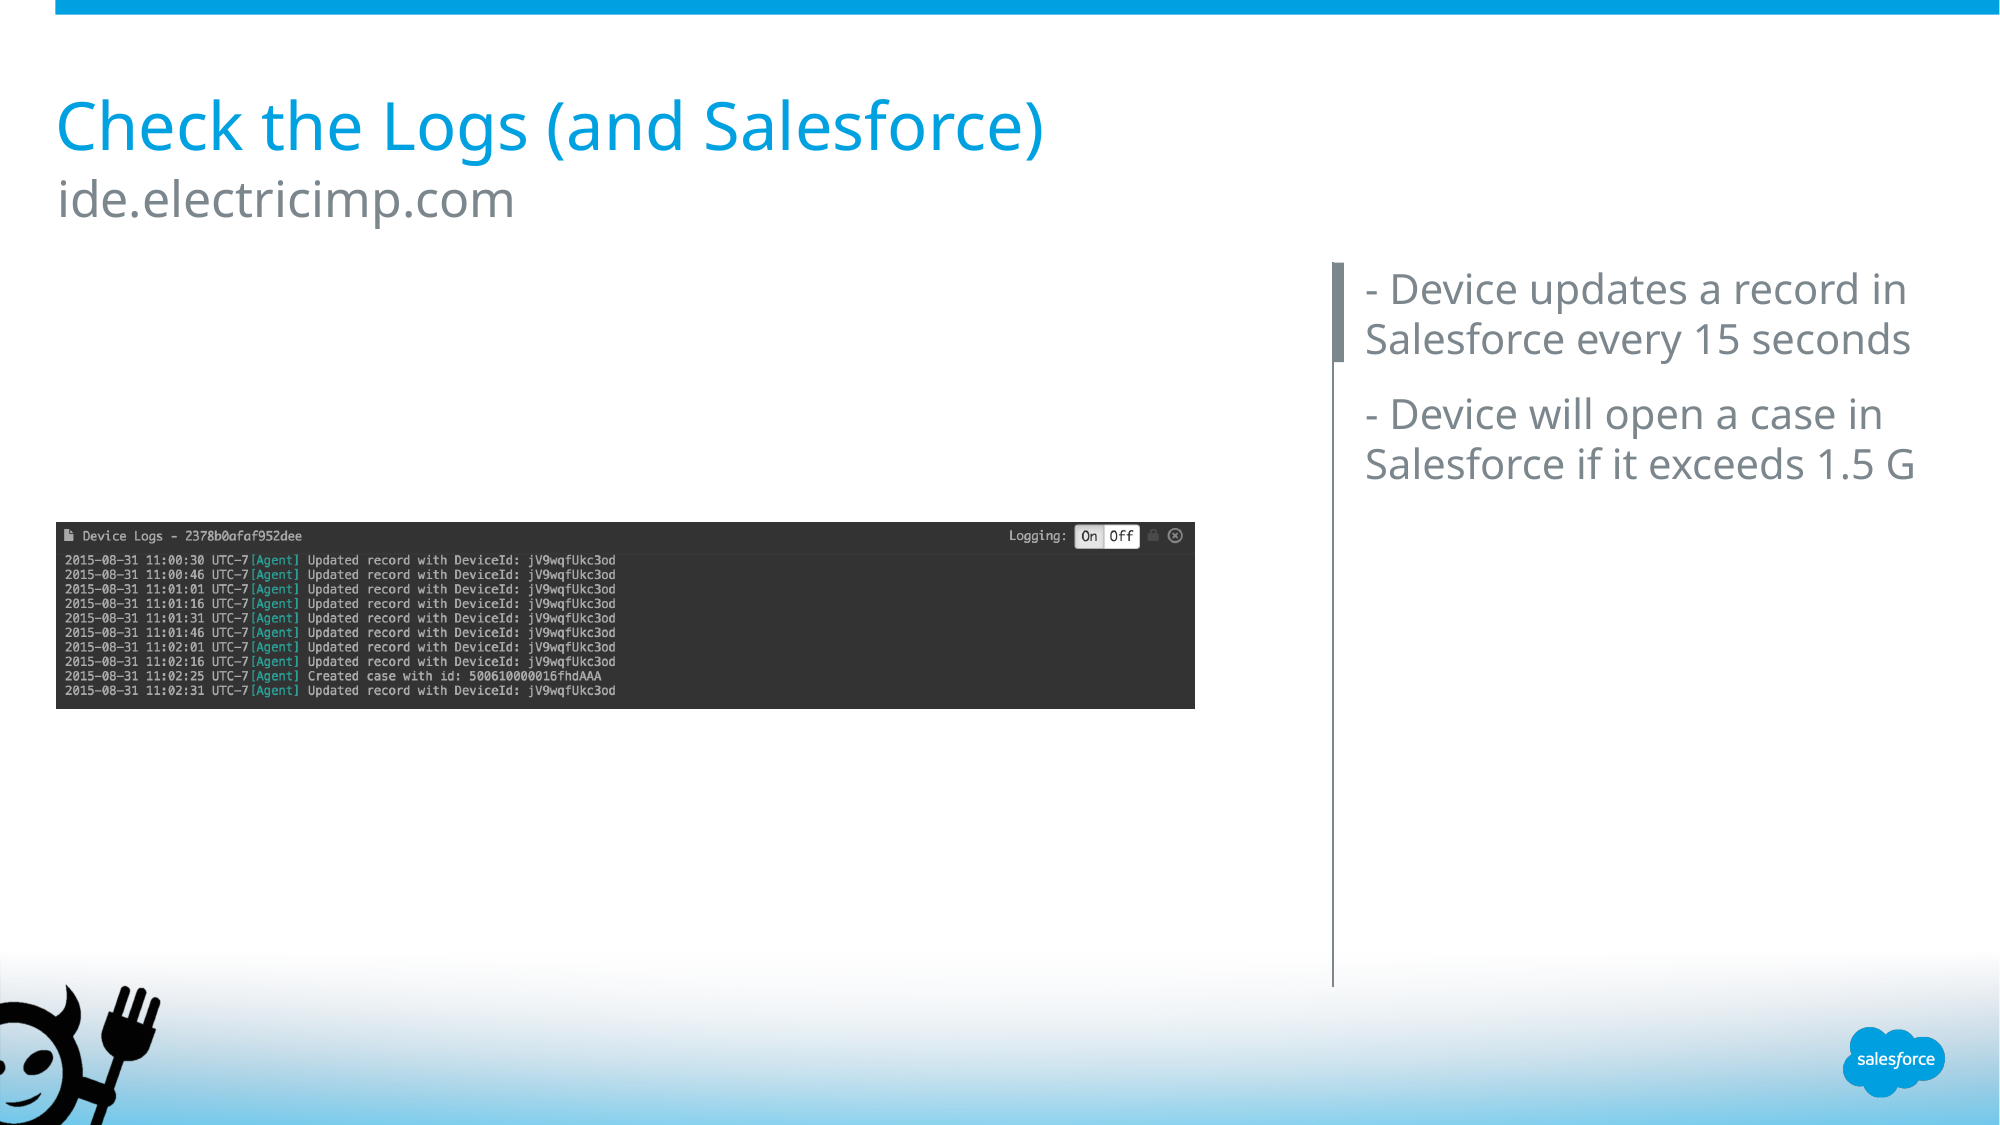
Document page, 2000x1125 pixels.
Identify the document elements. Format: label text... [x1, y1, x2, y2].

picture [0, 188, 2000, 1125]
title Check the Logs (and Salesforce) [55, 14, 1945, 164]
list - Device updates a record in Salesforce every 15 seconds - Device will open a case in Salesforce if it exceeds 1.5 G [1363, 262, 1964, 988]
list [56, 522, 1195, 710]
list ide.electricimp.com [55, 167, 1940, 223]
